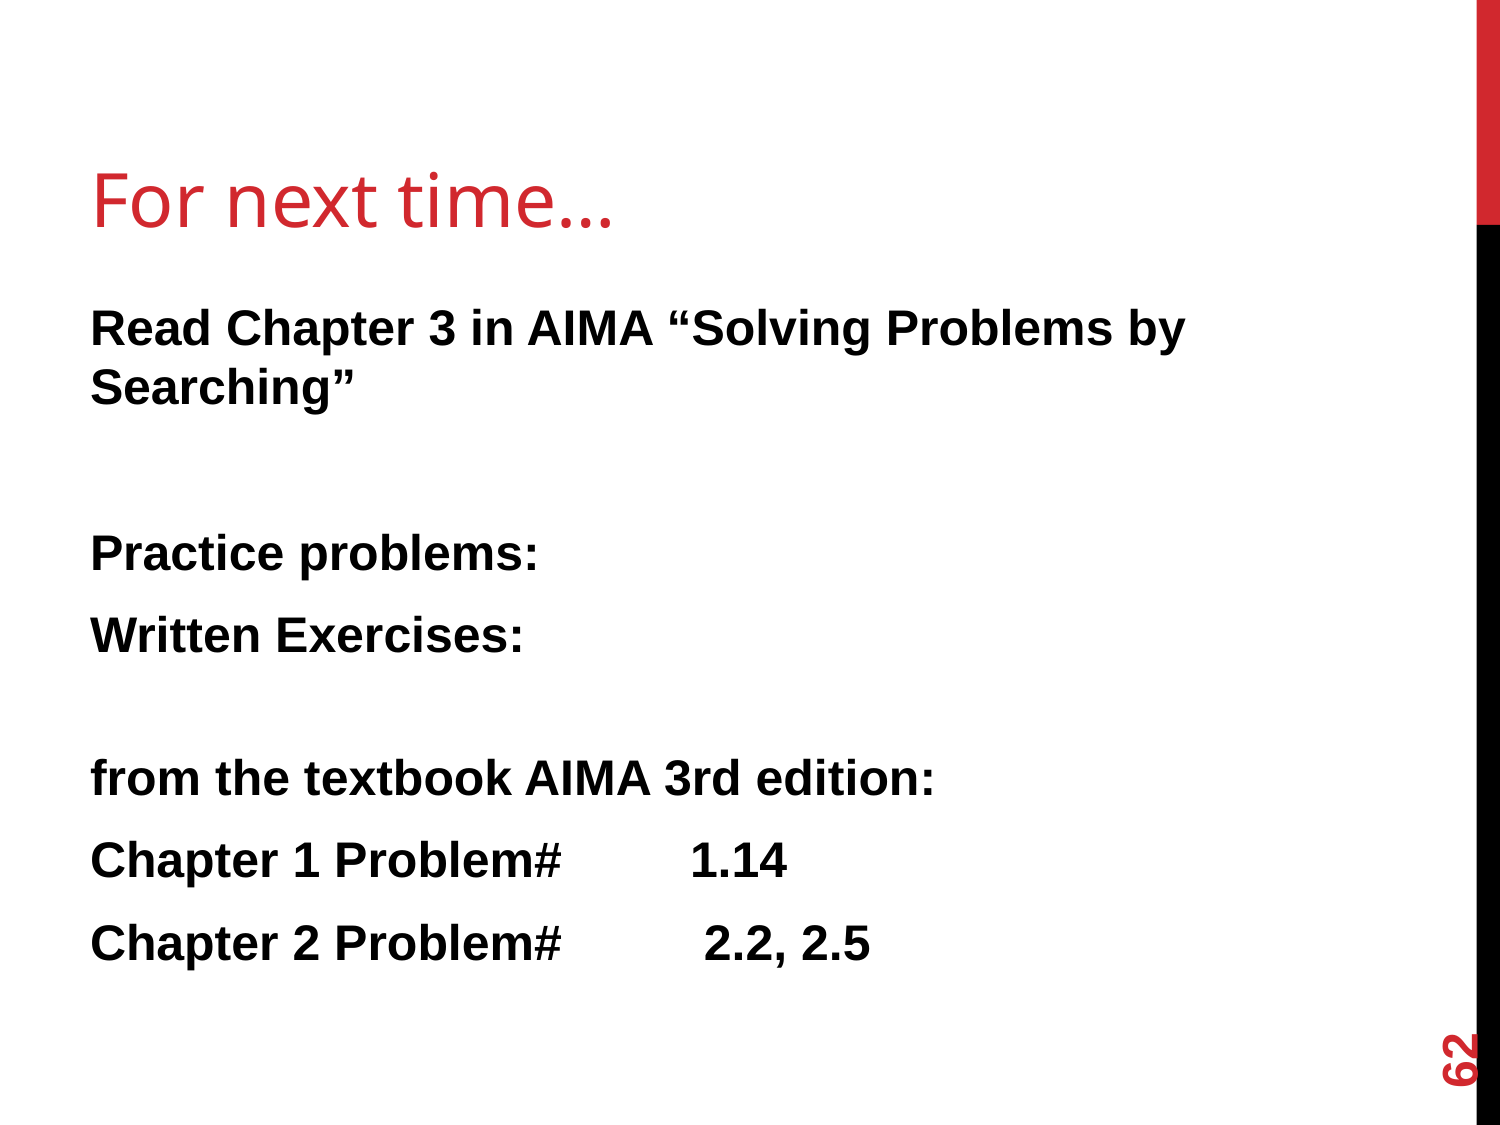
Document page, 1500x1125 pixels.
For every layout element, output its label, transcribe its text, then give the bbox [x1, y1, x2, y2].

slide_number 62 [1427, 887, 1488, 1104]
list Read Chapter 3 in AIMA “Solving Problems by Searching” Practice problems: Written Exercises: from the textbook AIMA 3rd edition: Chapter 1 Problem# 1.14 Chapter 2 Problem# 2.2, 2.5 [75, 287, 1428, 1005]
title For next time… [75, 25, 1025, 250]
